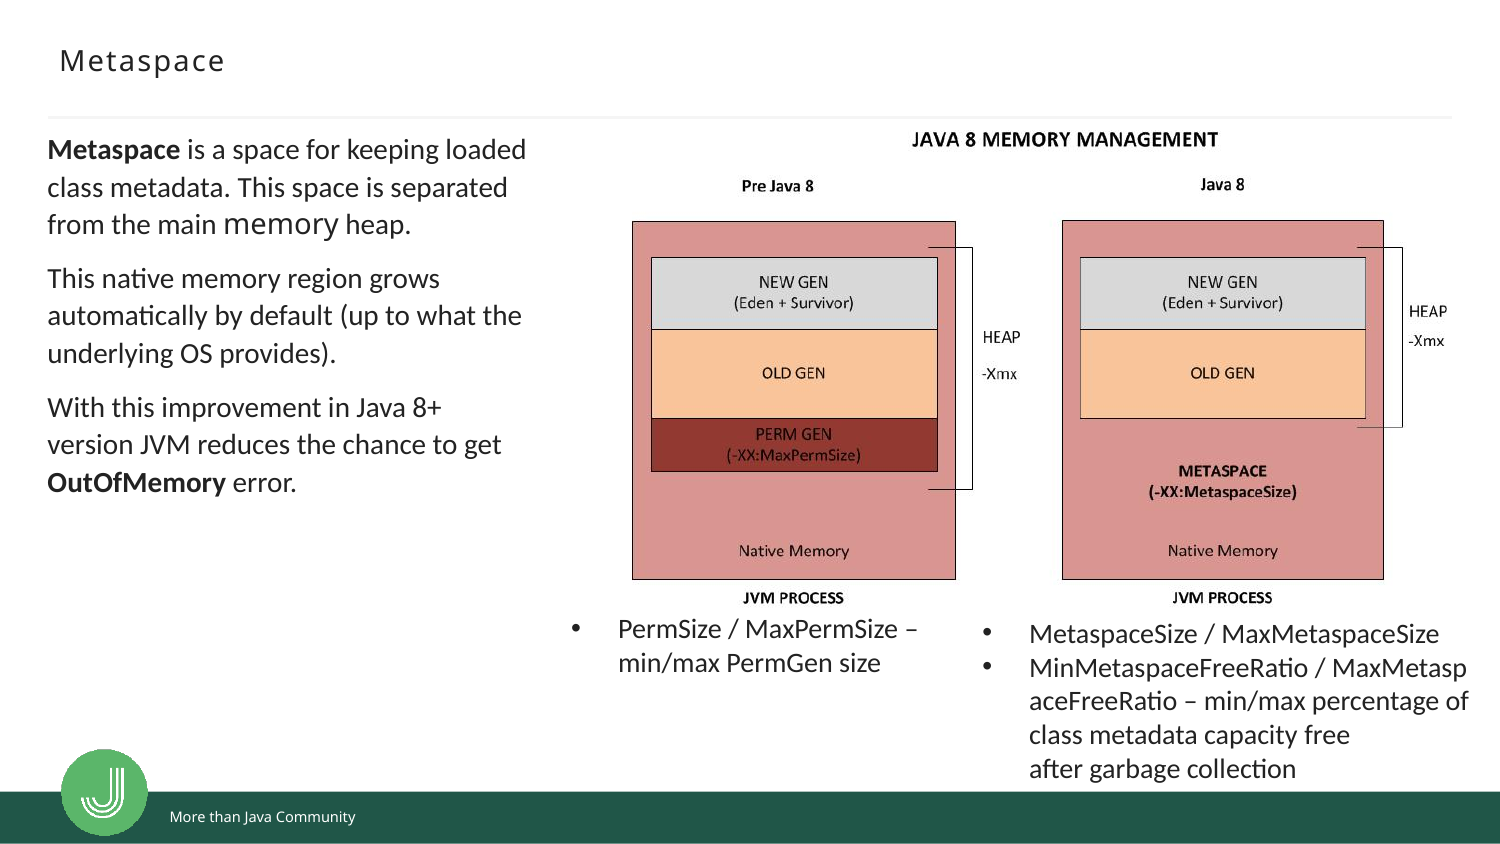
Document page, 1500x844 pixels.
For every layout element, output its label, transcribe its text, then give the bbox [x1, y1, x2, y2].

text_box Metaspace is a space for keeping loaded class metadata. This space is separated from the main memory heap. This native memory region grows automatically by default (up to what the underlying OS provides). With this improvement in Java 8+ version JVM reduces the chance to get OutOfMemory error. [32, 120, 543, 556]
title Metaspace [59, 37, 1442, 87]
text_box PermSize / MaxPermSize – min/max PermGen size​ [556, 603, 967, 686]
picture [59, 747, 149, 837]
picture [632, 122, 1447, 608]
text_box MetaspaceSize / MaxMetaspaceSize MinMetaspaceFreeRatio / MaxMetaspaceFreeRatio – min/max percentage of class metadata capacity free after garbage collection​ [967, 607, 1488, 792]
